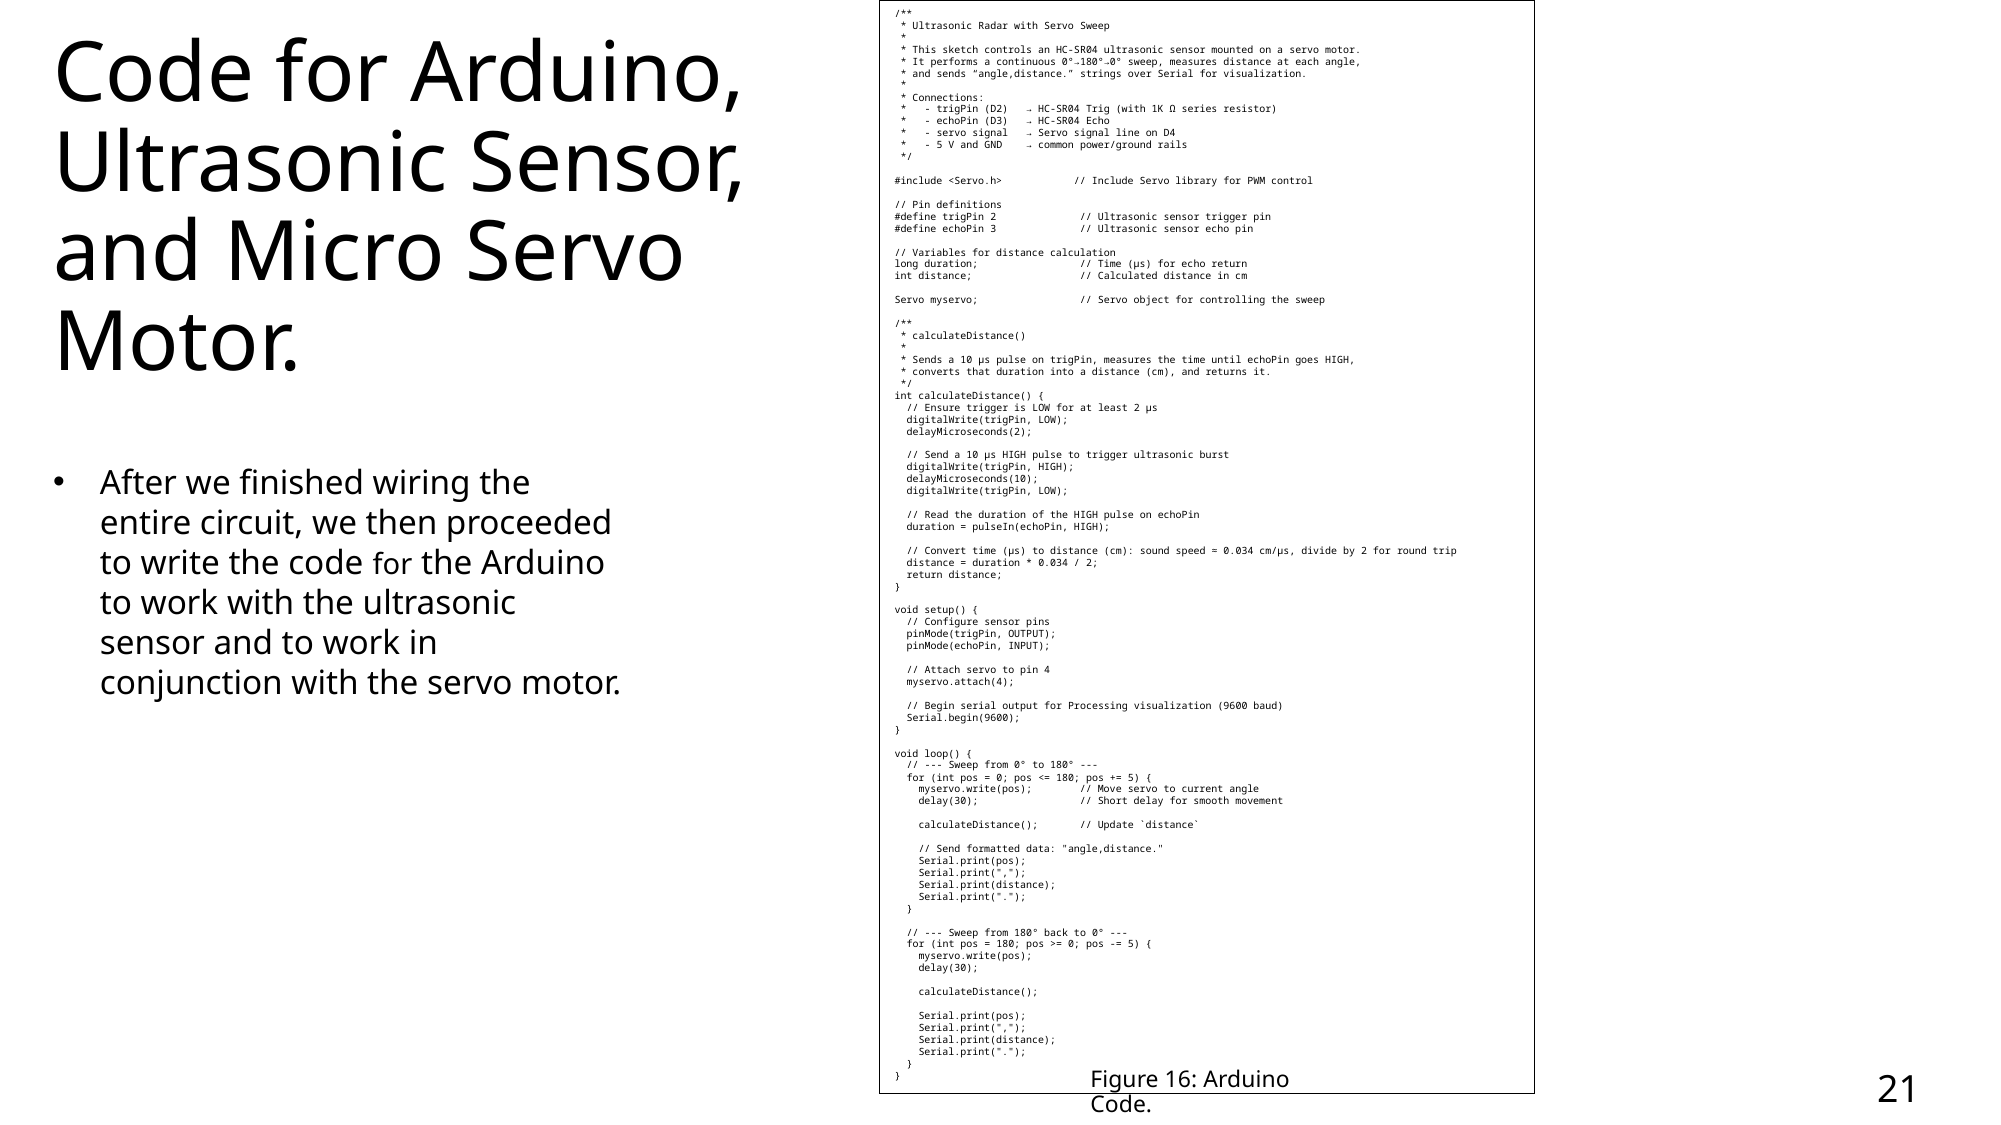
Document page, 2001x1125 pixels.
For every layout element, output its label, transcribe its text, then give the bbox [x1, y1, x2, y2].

text_box /** * Ultrasonic Radar with Servo Sweep * * This sketch controls an HC-SR04 ultrasonic sensor mounted on a servo motor. * It performs a continuous 0°→180°→0° sweep, measures distance at each angle, * and sends “angle,distance.” strings over Serial for visualization. * * Connections: * - trigPin (D2) → HC‑SR04 Trig (with 1K Ω series resistor) * - echoPin (D3) → HC‑SR04 Echo * - servo signal → Servo signal line on D4 * - 5 V and GND → common power/ground rails */ #include <Servo.h> // Include Servo library for PWM control // Pin definitions #define trigPin 2 // Ultrasonic sensor trigger pin #define echoPin 3 // Ultrasonic sensor echo pin // Variables for distance calculation long duration; // Time (µs) for echo return int distance; // Calculated distance in cm Servo myservo; // Servo object for controlling the sweep /** * calculateDistance() * * Sends a 10 µs pulse on trigPin, measures the time until echoPin goes HIGH, * converts that duration into a distance (cm), and returns it. */ int calculateDistance() { // Ensure trigger is LOW for at least 2 µs digitalWrite(trigPin, LOW); delayMicroseconds(2); // Send a 10 µs HIGH pulse to trigger ultrasonic burst digitalWrite(trigPin, HIGH); delayMicroseconds(10); digitalWrite(trigPin, LOW); // Read the duration of the HIGH pulse on echoPin duration = pulseIn(echoPin, HIGH); // Convert time (µs) to distance (cm): sound speed ≈ 0.034 cm/µs, divide by 2 for round trip distance = duration * 0.034 / 2; return distance; } void setup() { // Configure sensor pins pinMode(trigPin, OUTPUT); pinMode(echoPin, INPUT); // Attach servo to pin 4 myservo.attach(4); // Begin serial output for Processing visualization (9600 baud) Serial.begin(9600); } void loop() { // --- Sweep from 0° to 180° --- for (int pos = 0; pos <= 180; pos += 5) { myservo.write(pos); // Move servo to current angle delay(30); // Short delay for smooth movement calculateDistance(); // Update `distance` // Send formatted data: "angle,distance." Serial.print(pos); Serial.print(","); Serial.print(distance); Serial.print("."); } // --- Sweep from 180° back to 0° --- for (int pos = 180; pos >= 0; pos -= 5) { myservo.write(pos); delay(30); calculateDistance(); Serial.print(pos); Serial.print(","); Serial.print(distance); Serial.print("."); } } [879, 0, 1535, 1094]
text_box Figure 16: Arduino Code. [1075, 1093, 1339, 1125]
text_box 21 [1862, 1058, 1982, 1118]
text_box Code for Arduino, Ultrasonic Sensor, and Micro Servo Motor. [38, 21, 820, 407]
text_box After we finished wiring the entire circuit, we then proceeded to write the code for the Arduino to work with the ultrasonic sensor and to work in conjunction with the servo motor. [38, 453, 643, 709]
